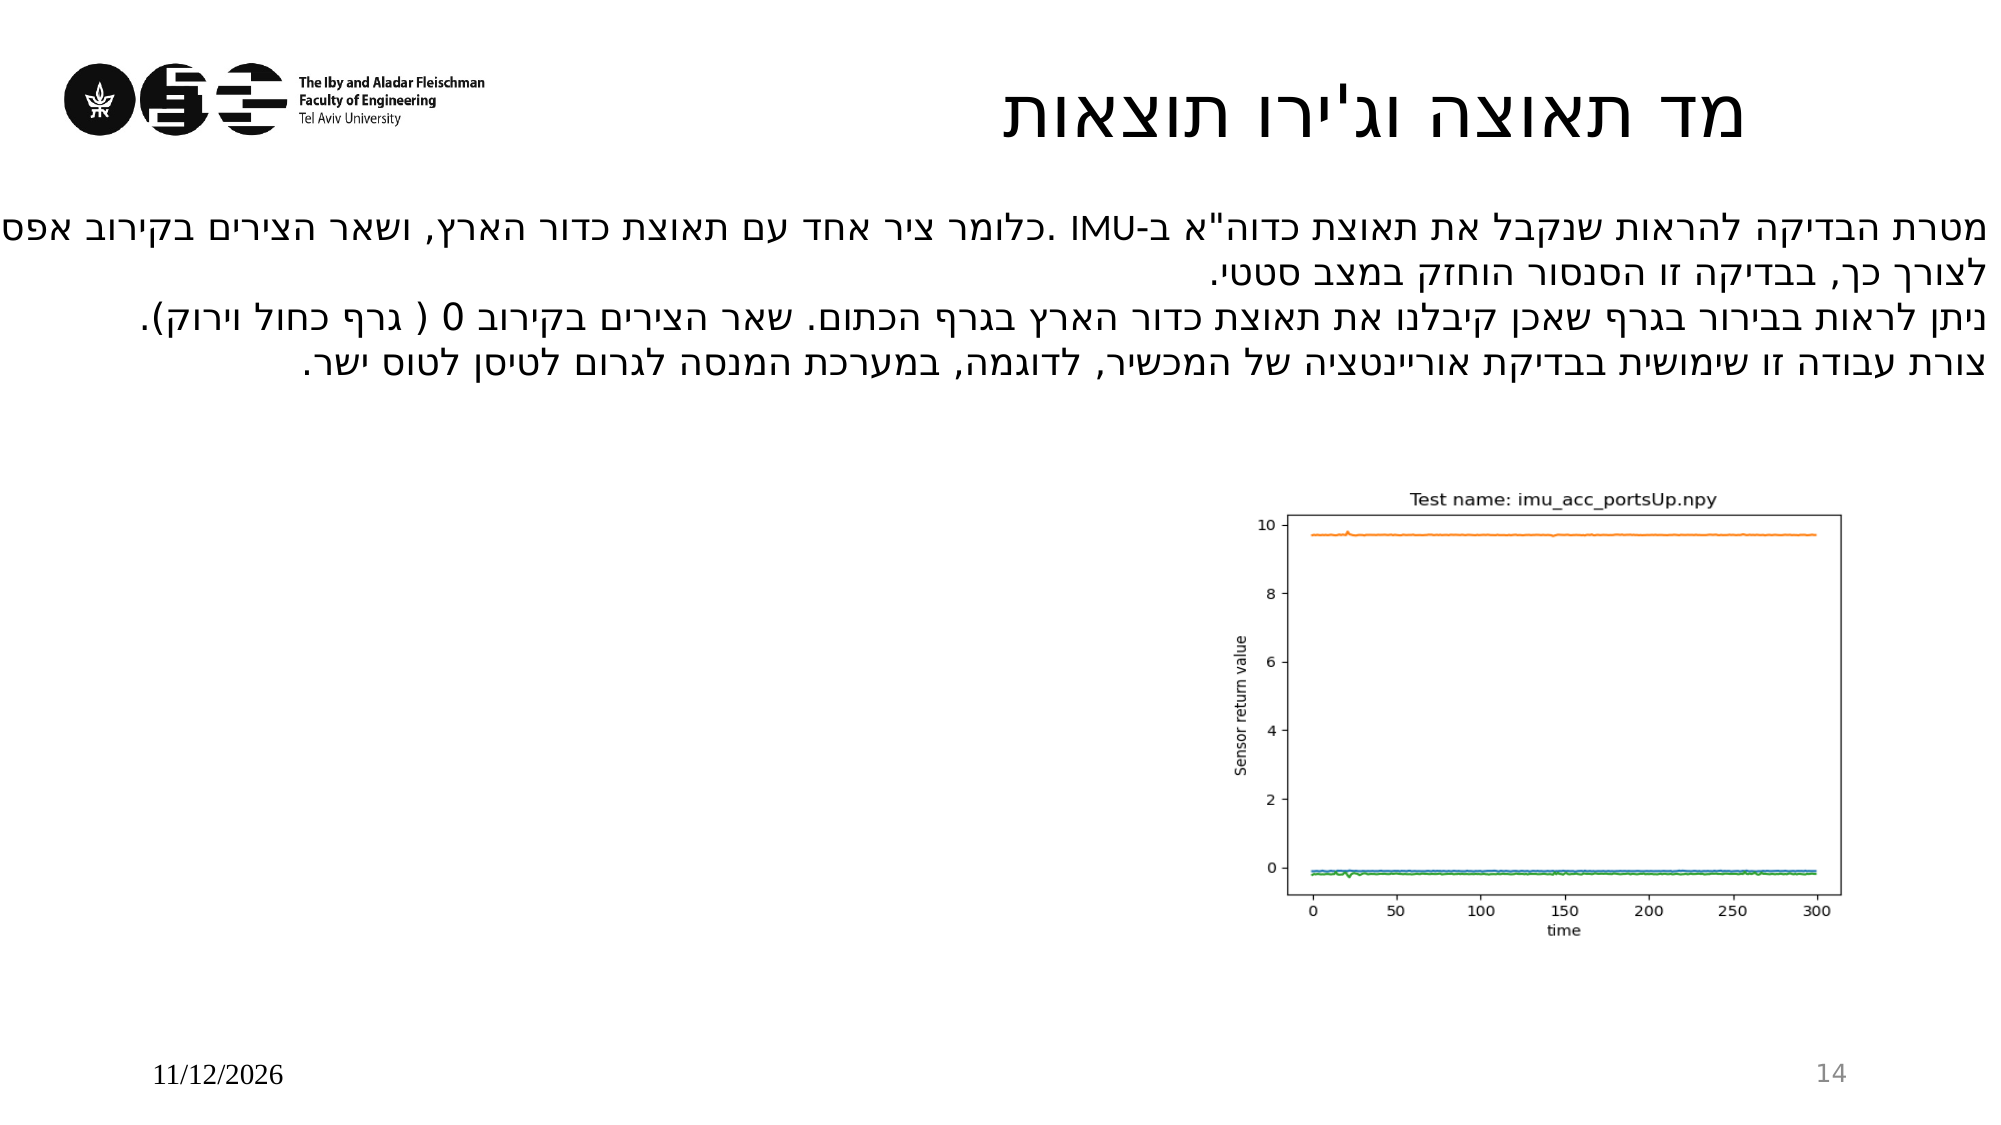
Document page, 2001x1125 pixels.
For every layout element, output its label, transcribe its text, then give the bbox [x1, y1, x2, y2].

title מד תאוצה וג'ירו תוצאות [664, 66, 1765, 161]
picture [1198, 455, 1912, 949]
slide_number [137, 1042, 588, 1103]
picture [43, 44, 524, 155]
slide_number 14 [1412, 1042, 1863, 1103]
text_box מטרת הבדיקה להראות שנקבל את תאוצת כדוה"א ב-IMU .כלומר ציר אחד עם תאוצת כדור הארץ, ושאר הצירים בקירוב אפס. לצורך כך, בבדיקה זו הסנסור הוחזק במצב סטטי. ניתן לראות בבירור בגרף שאכן קיבלנו את תאוצת כדור הארץ בגרף הכתום. שאר הצירים בקירוב 0 ( גרף כחול וירוק). צורת עבודה זו שימושית בבדיקת אוריינטציה של המכשיר, לדוגמה, במערכת המנסה לגרום לטיסן לטוס ישר. [0, 195, 2000, 391]
